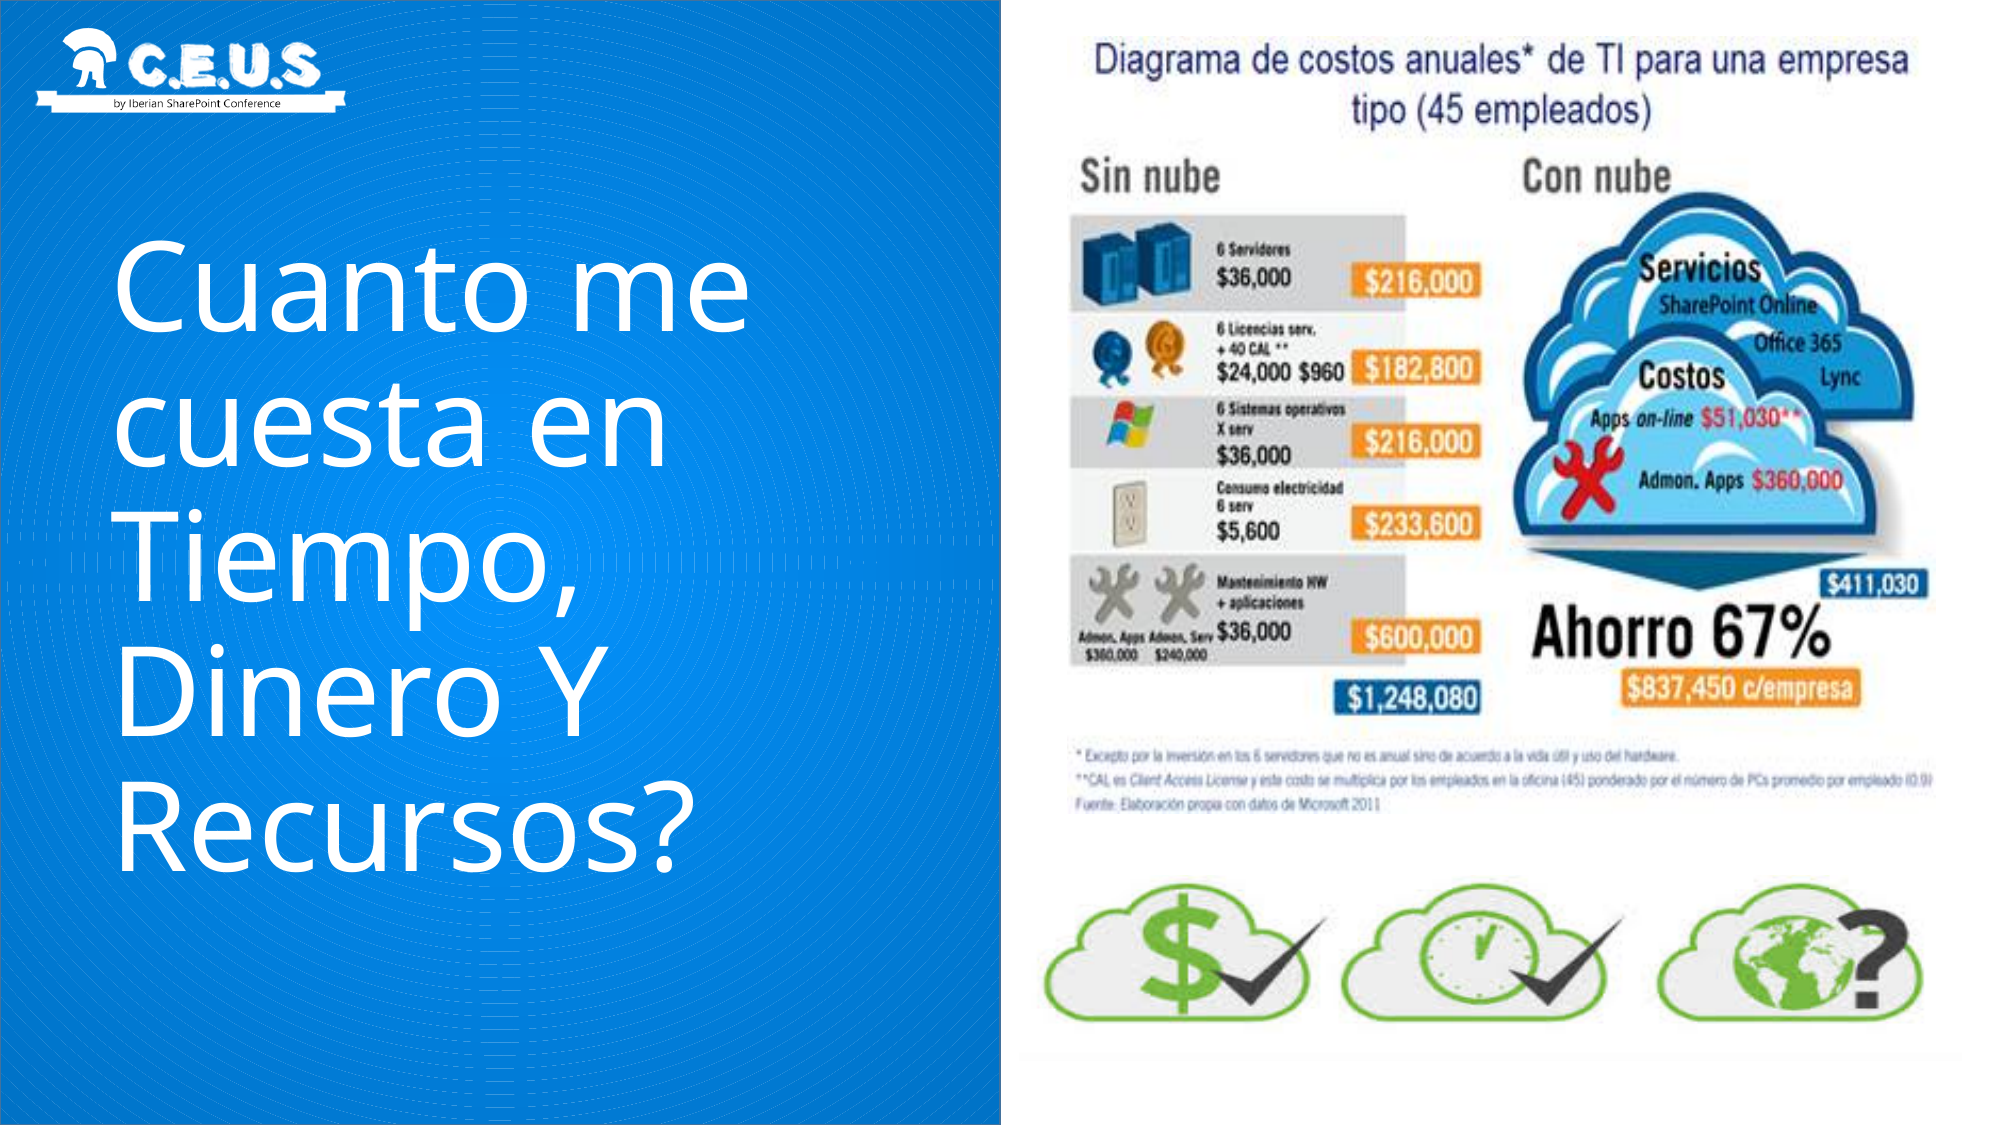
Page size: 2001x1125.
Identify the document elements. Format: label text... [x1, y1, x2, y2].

title Cuanto me cuesta en Tiempo, Dinero Y Recursos? [94, 142, 905, 979]
picture [1067, 36, 1936, 814]
picture [25, 16, 353, 126]
picture [1019, 875, 1962, 1061]
